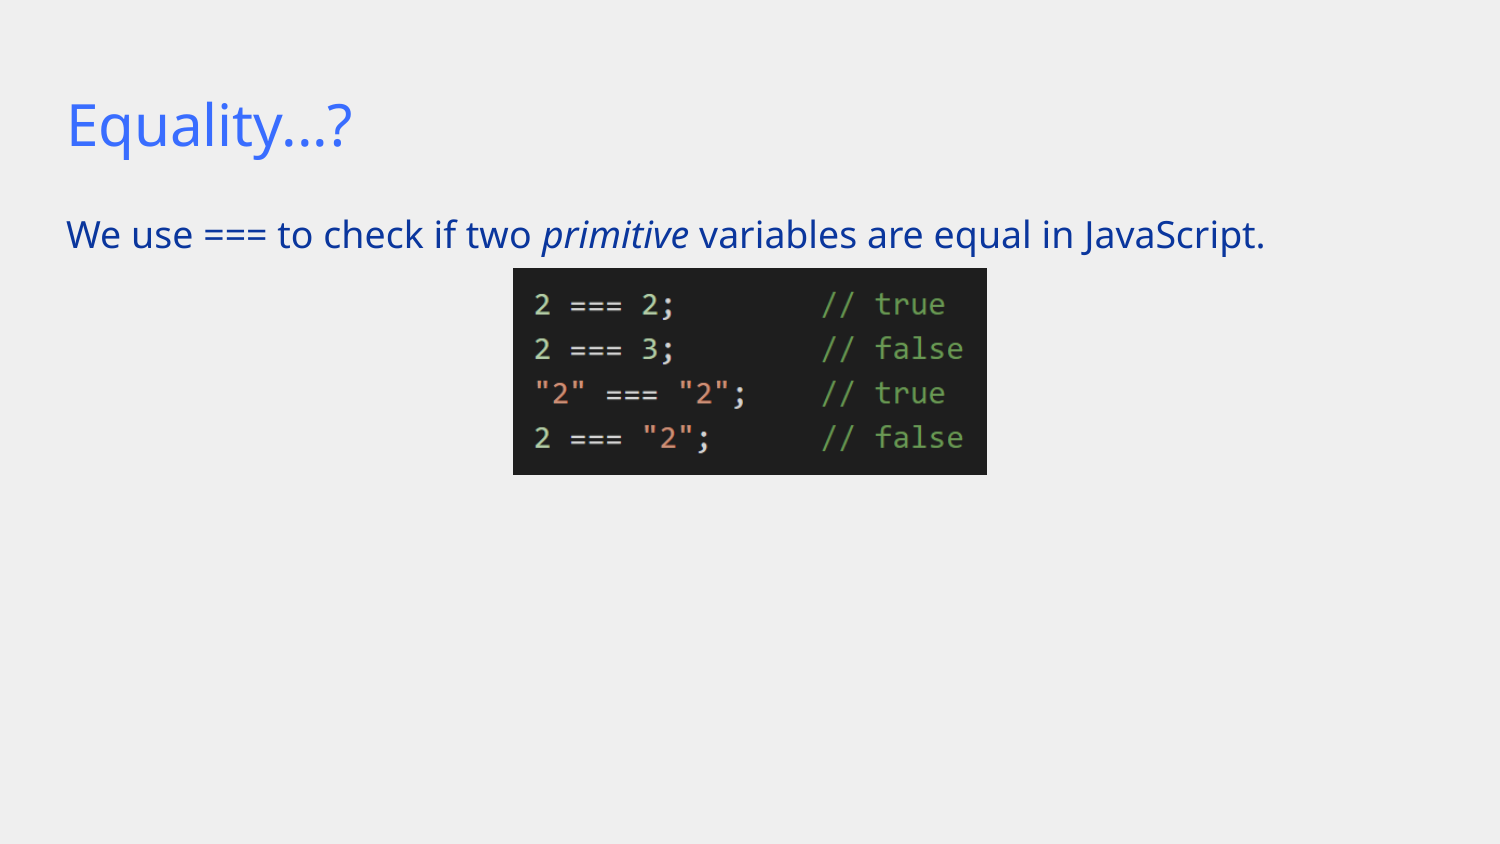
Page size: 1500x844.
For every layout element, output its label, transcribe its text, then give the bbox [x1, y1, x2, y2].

title Equality...? [51, 72, 1449, 167]
picture [513, 268, 987, 475]
list We use === to check if two primitive variables are equal in JavaScript. [51, 189, 1449, 272]
